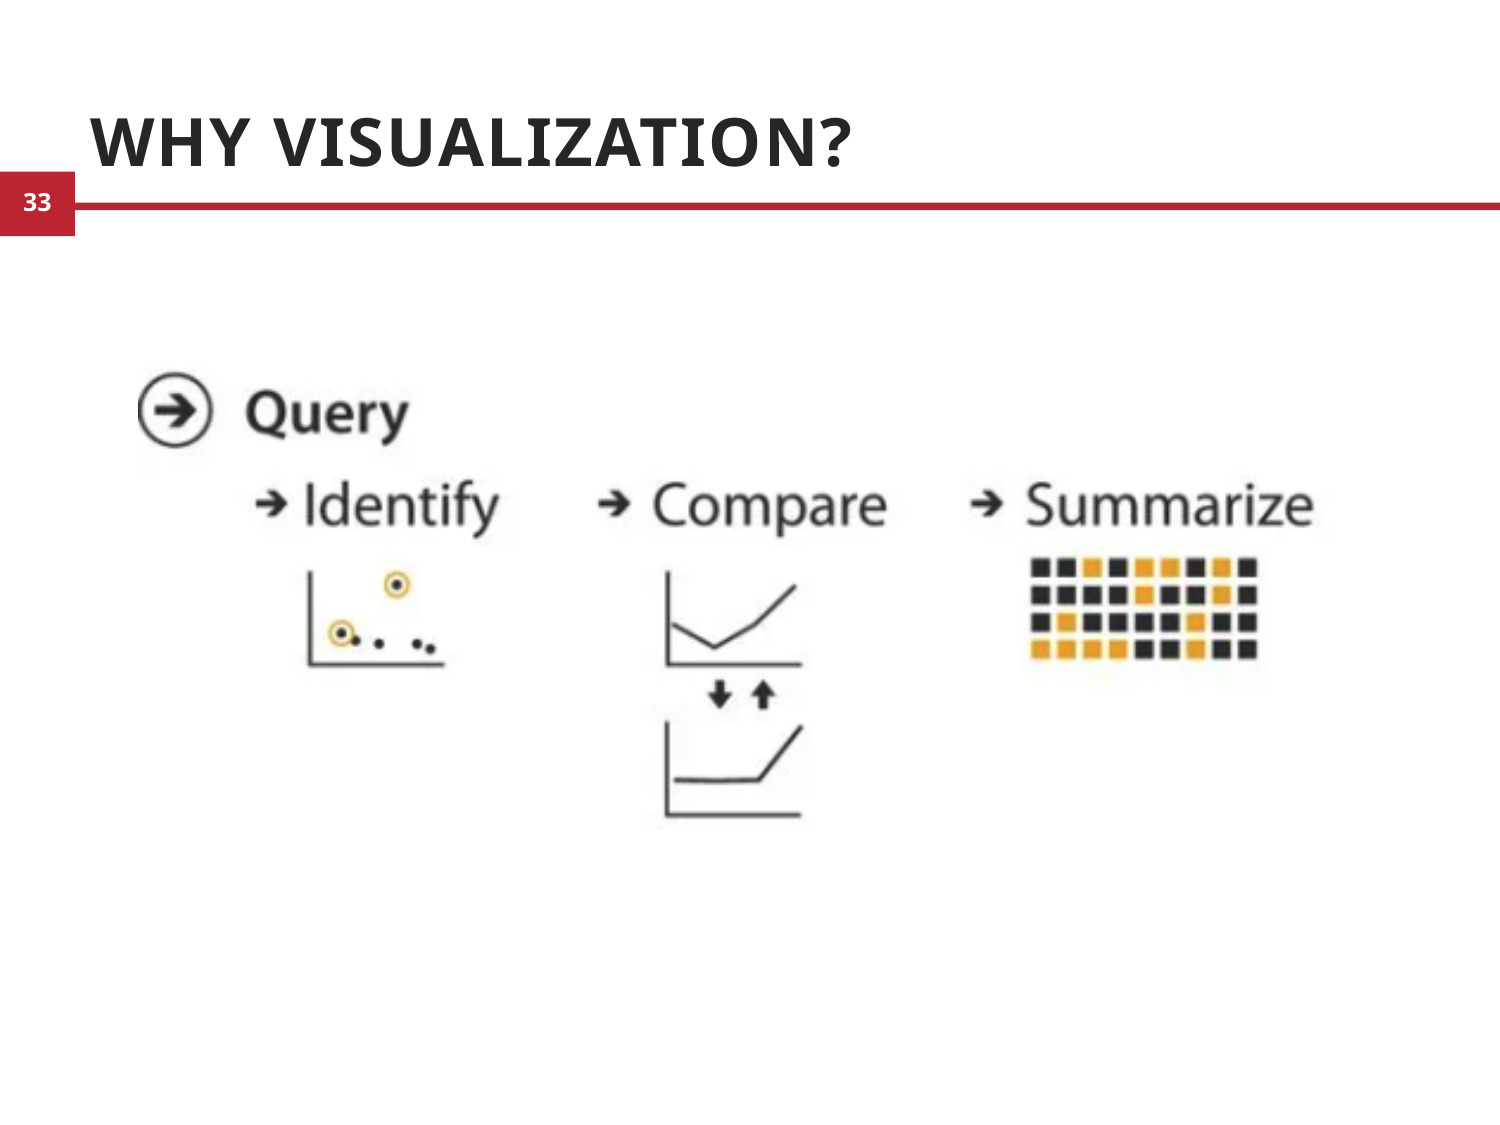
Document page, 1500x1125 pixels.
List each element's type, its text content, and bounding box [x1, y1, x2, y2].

picture [137, 349, 1362, 889]
title Why Visualization? [75, 56, 1425, 188]
